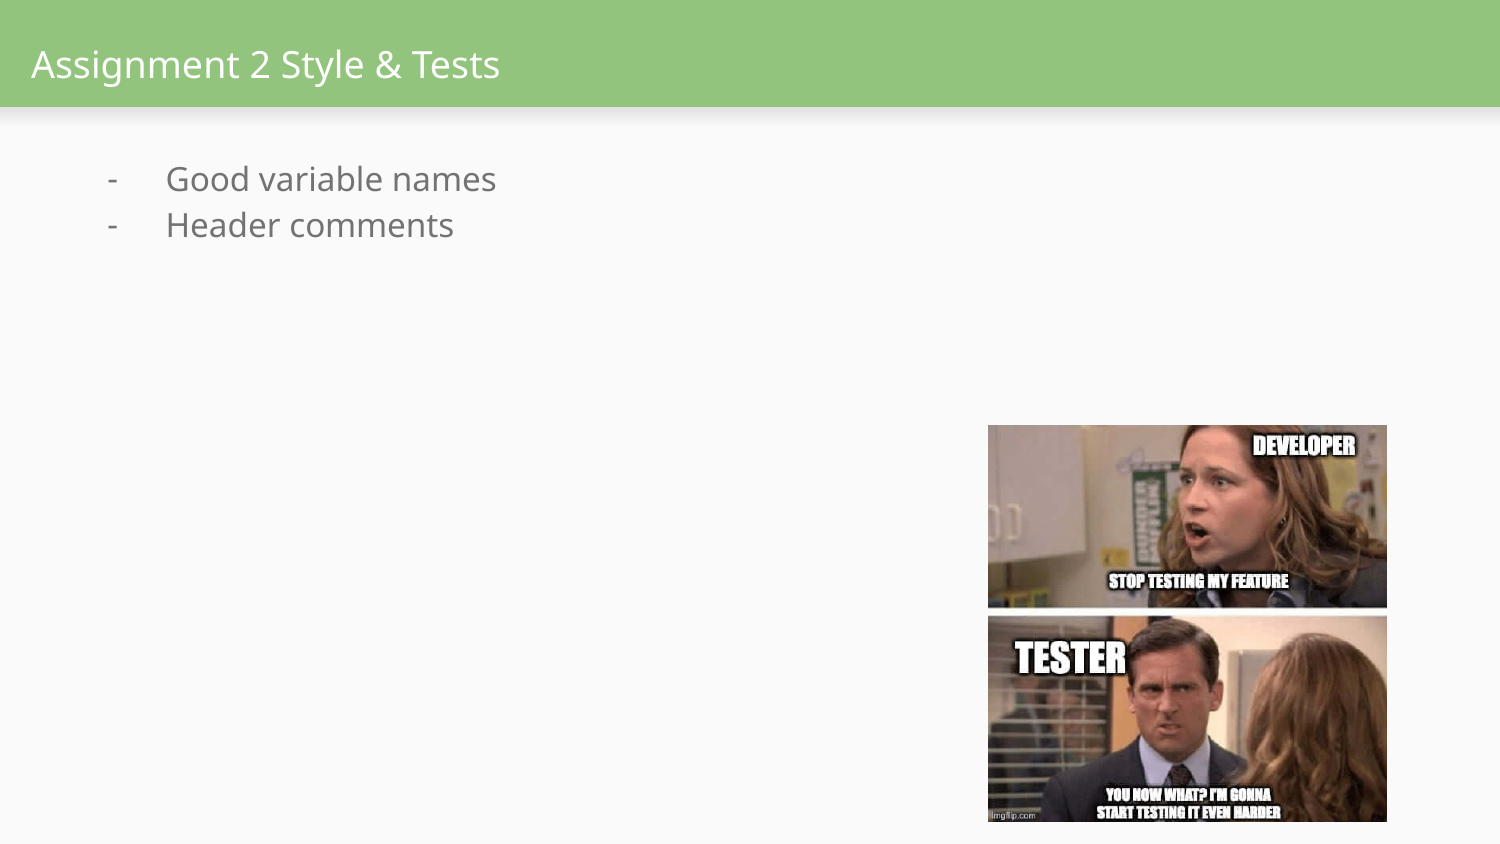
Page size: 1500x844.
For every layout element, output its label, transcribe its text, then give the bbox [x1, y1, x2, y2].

title Assignment 2 Style & Tests [16, 2, 1464, 102]
picture [987, 425, 1387, 823]
list Good variable names Header comments [75, 137, 1425, 801]
